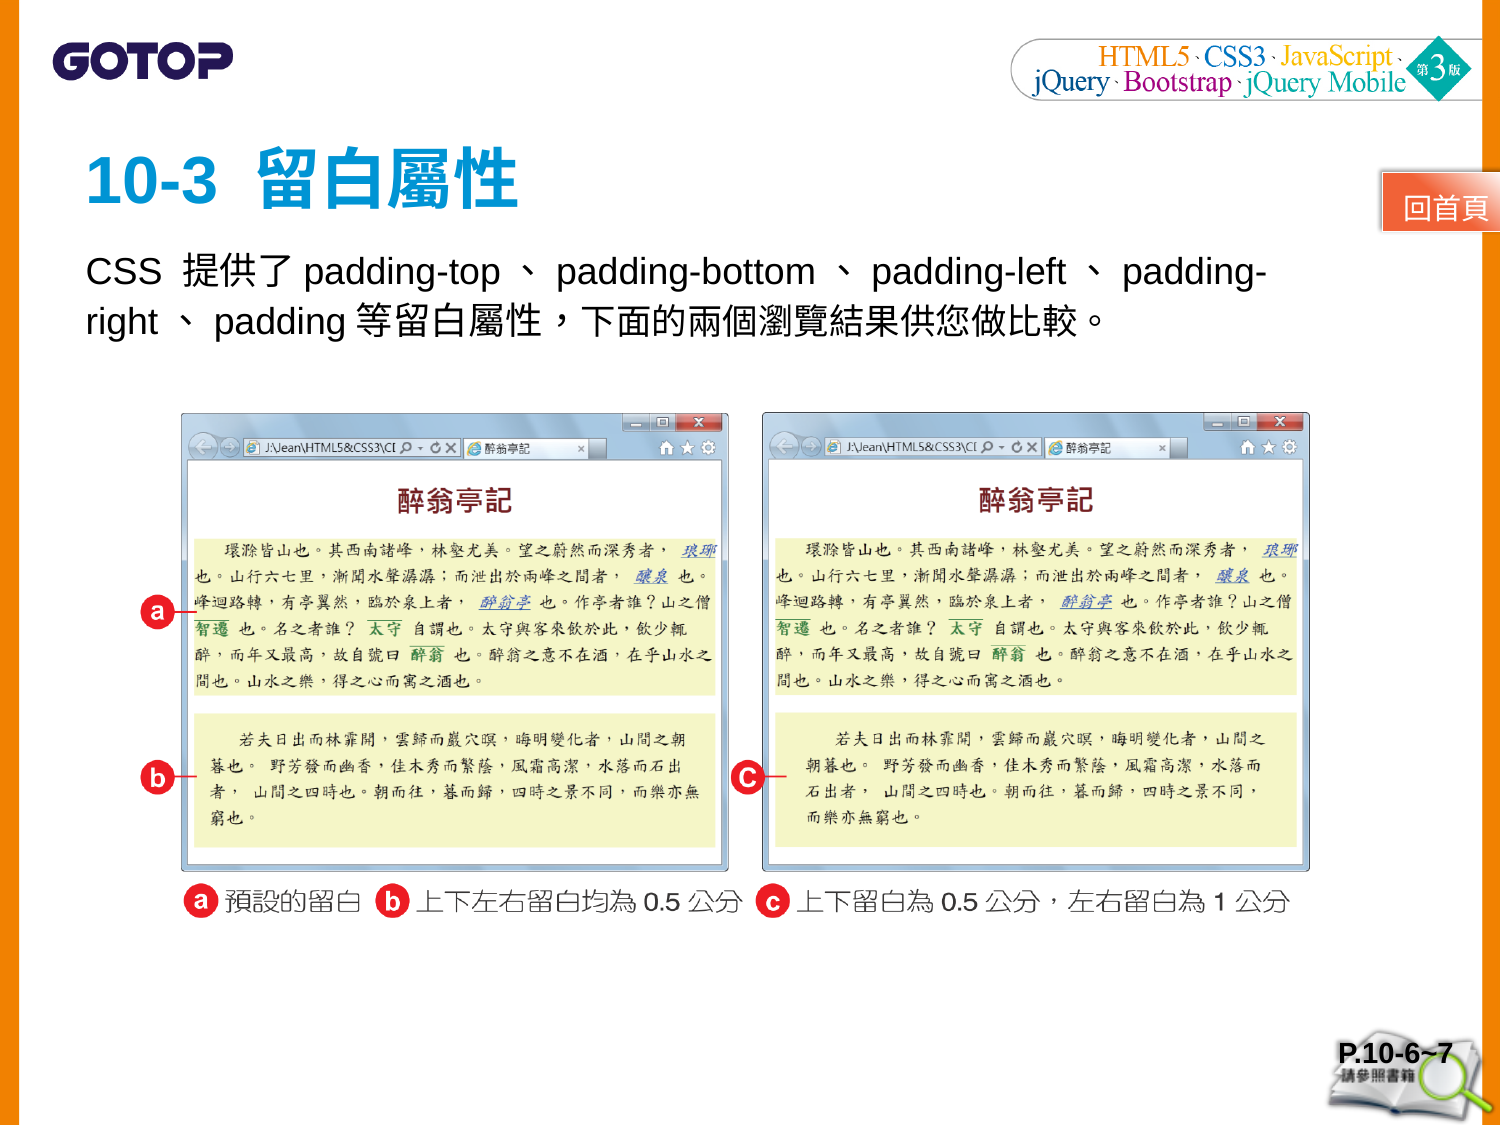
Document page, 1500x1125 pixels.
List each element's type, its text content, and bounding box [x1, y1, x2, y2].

picture [131, 408, 1316, 920]
text_box 回首頁 [1382, 172, 1500, 232]
picture [0, 0, 1500, 1125]
list P.10-6~7 [1293, 1016, 1469, 1069]
list 10-3 留白屬性 CSS 提供了padding-top、padding-bottom、padding-left、padding-right、padding等留白屬性，下面的兩個瀏覽結果供您做比較。 [70, 90, 1447, 941]
